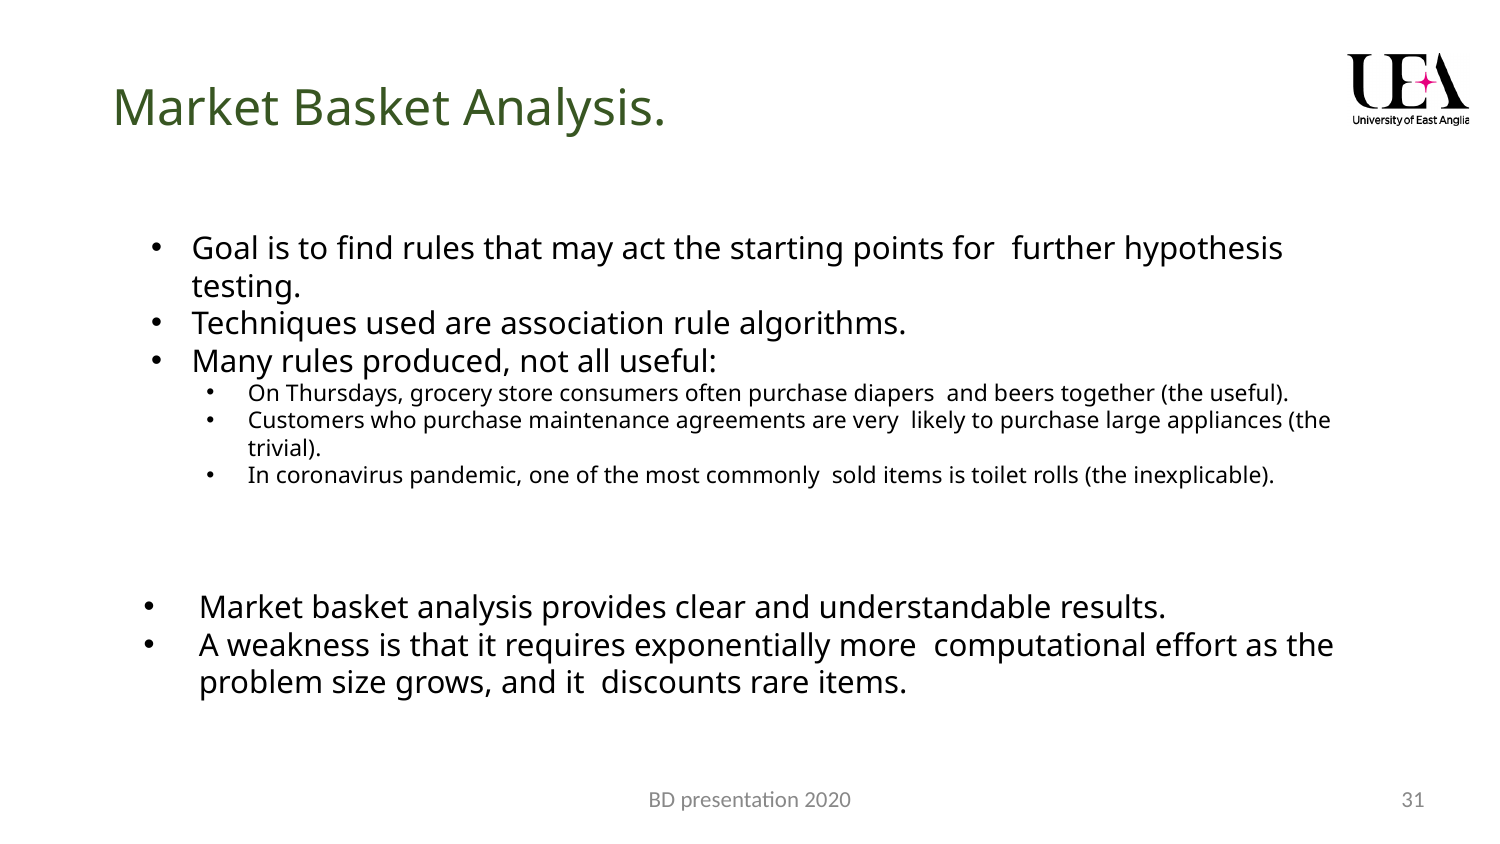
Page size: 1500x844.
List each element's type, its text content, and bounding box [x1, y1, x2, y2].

footer BD presentation 2020 [510, 784, 990, 827]
slide_number ‹#› [1080, 784, 1425, 827]
list Goal is to find rules that may act the starting points for further hypothesis testing. Techniques used are association rule algorithms. Many rules produced, not all useful: On Thursdays, grocery store consumers often purchase diapers and beers together (the useful). Customers who purchase maintenance agreements are very likely to purchase large appliances (the trivial). In coronavirus pandemic, one of the most commonly sold items is toilet rolls (the inexplicable). [150, 190, 1341, 581]
picture [1347, 53, 1470, 126]
text_box Market basket analysis provides clear and understandable results. A weakness is that it requires exponentially more computational effort as the problem size grows, and it discounts rare items. [74, 581, 1388, 707]
title Market Basket Analysis. [112, 75, 1388, 242]
